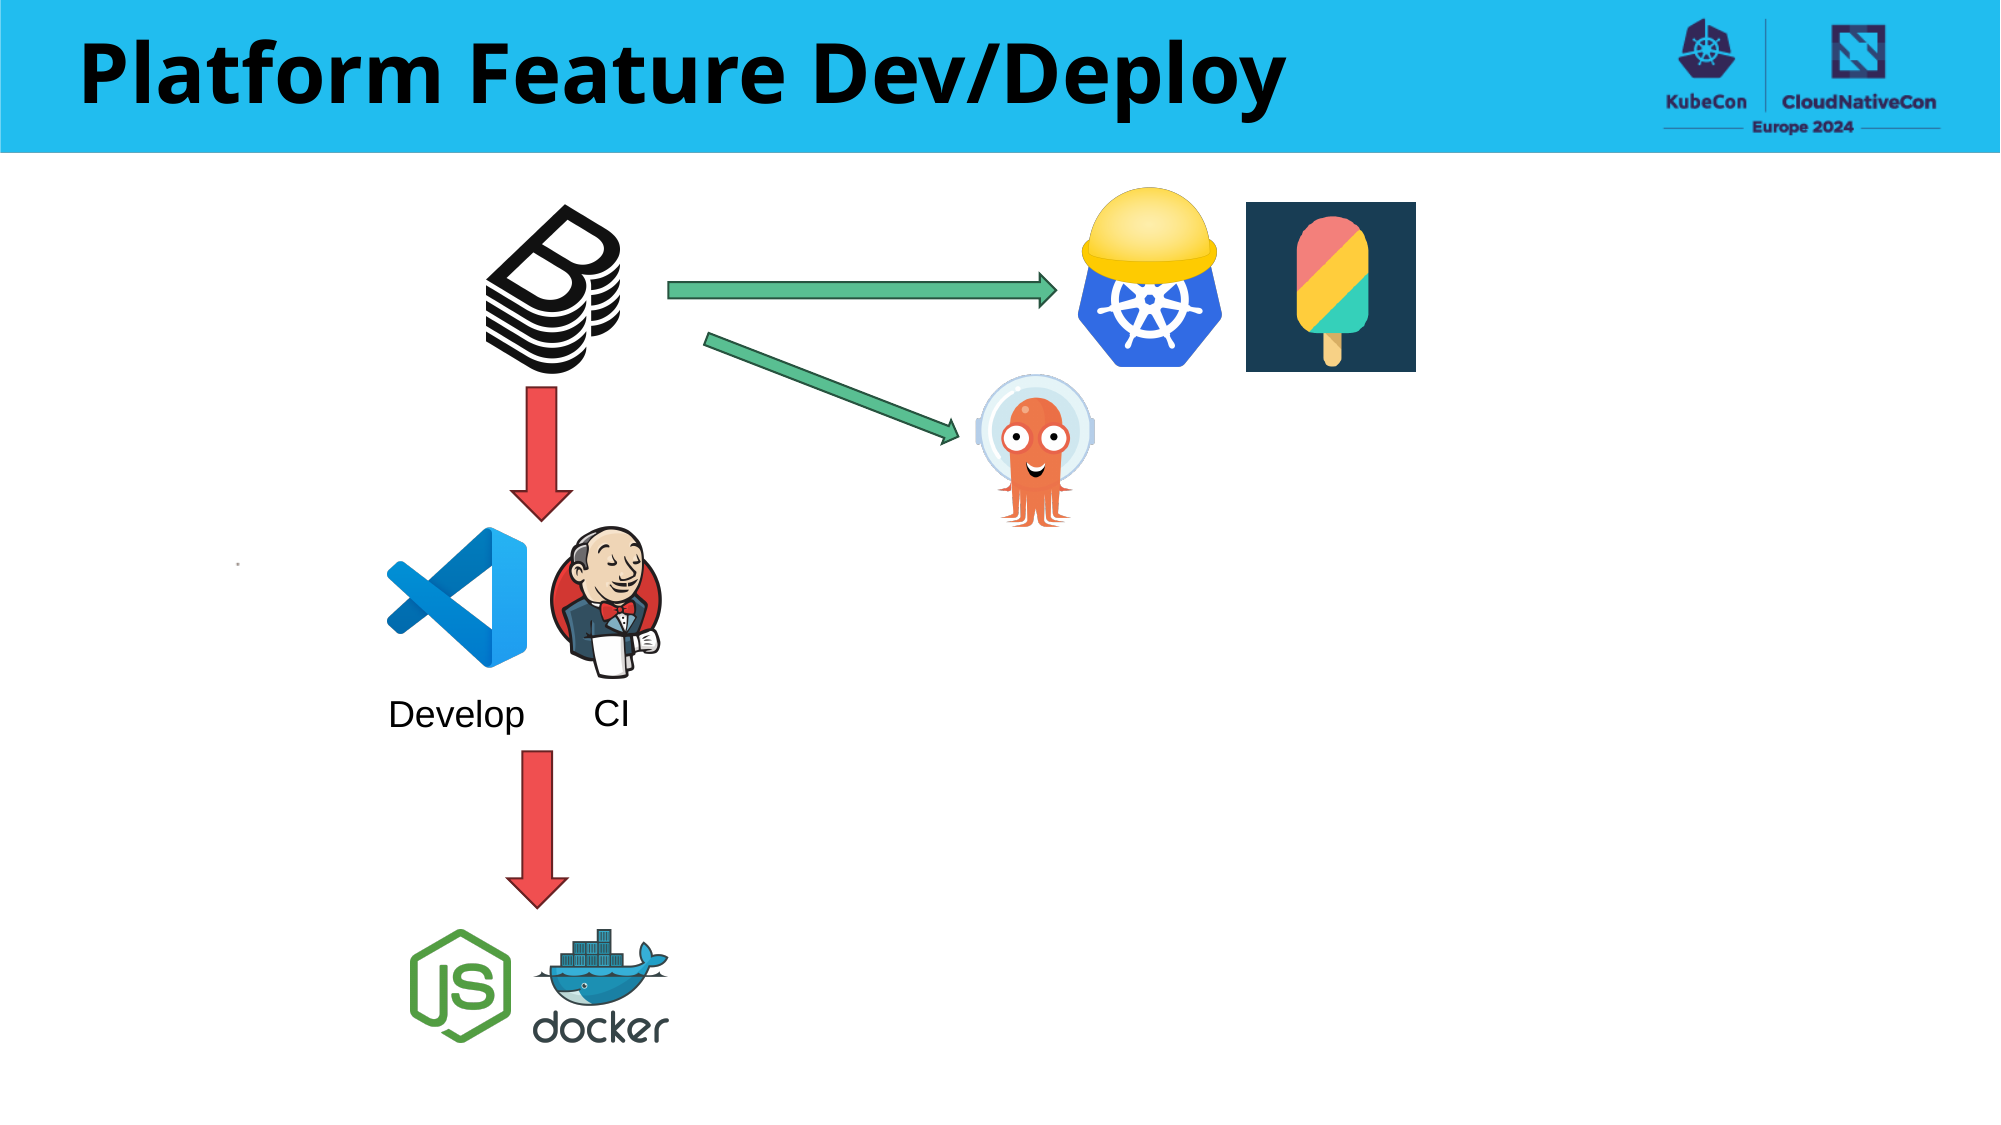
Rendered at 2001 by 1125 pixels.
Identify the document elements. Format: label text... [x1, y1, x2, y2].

picture [0, 0, 2000, 1125]
text_box [702, 331, 957, 446]
text_box CI [578, 681, 646, 741]
text_box Platform Feature Dev/Deploy [62, 0, 1788, 153]
text_box [667, 271, 1058, 310]
text_box [509, 386, 574, 523]
text_box Develop [373, 682, 541, 743]
text_box [505, 750, 570, 910]
